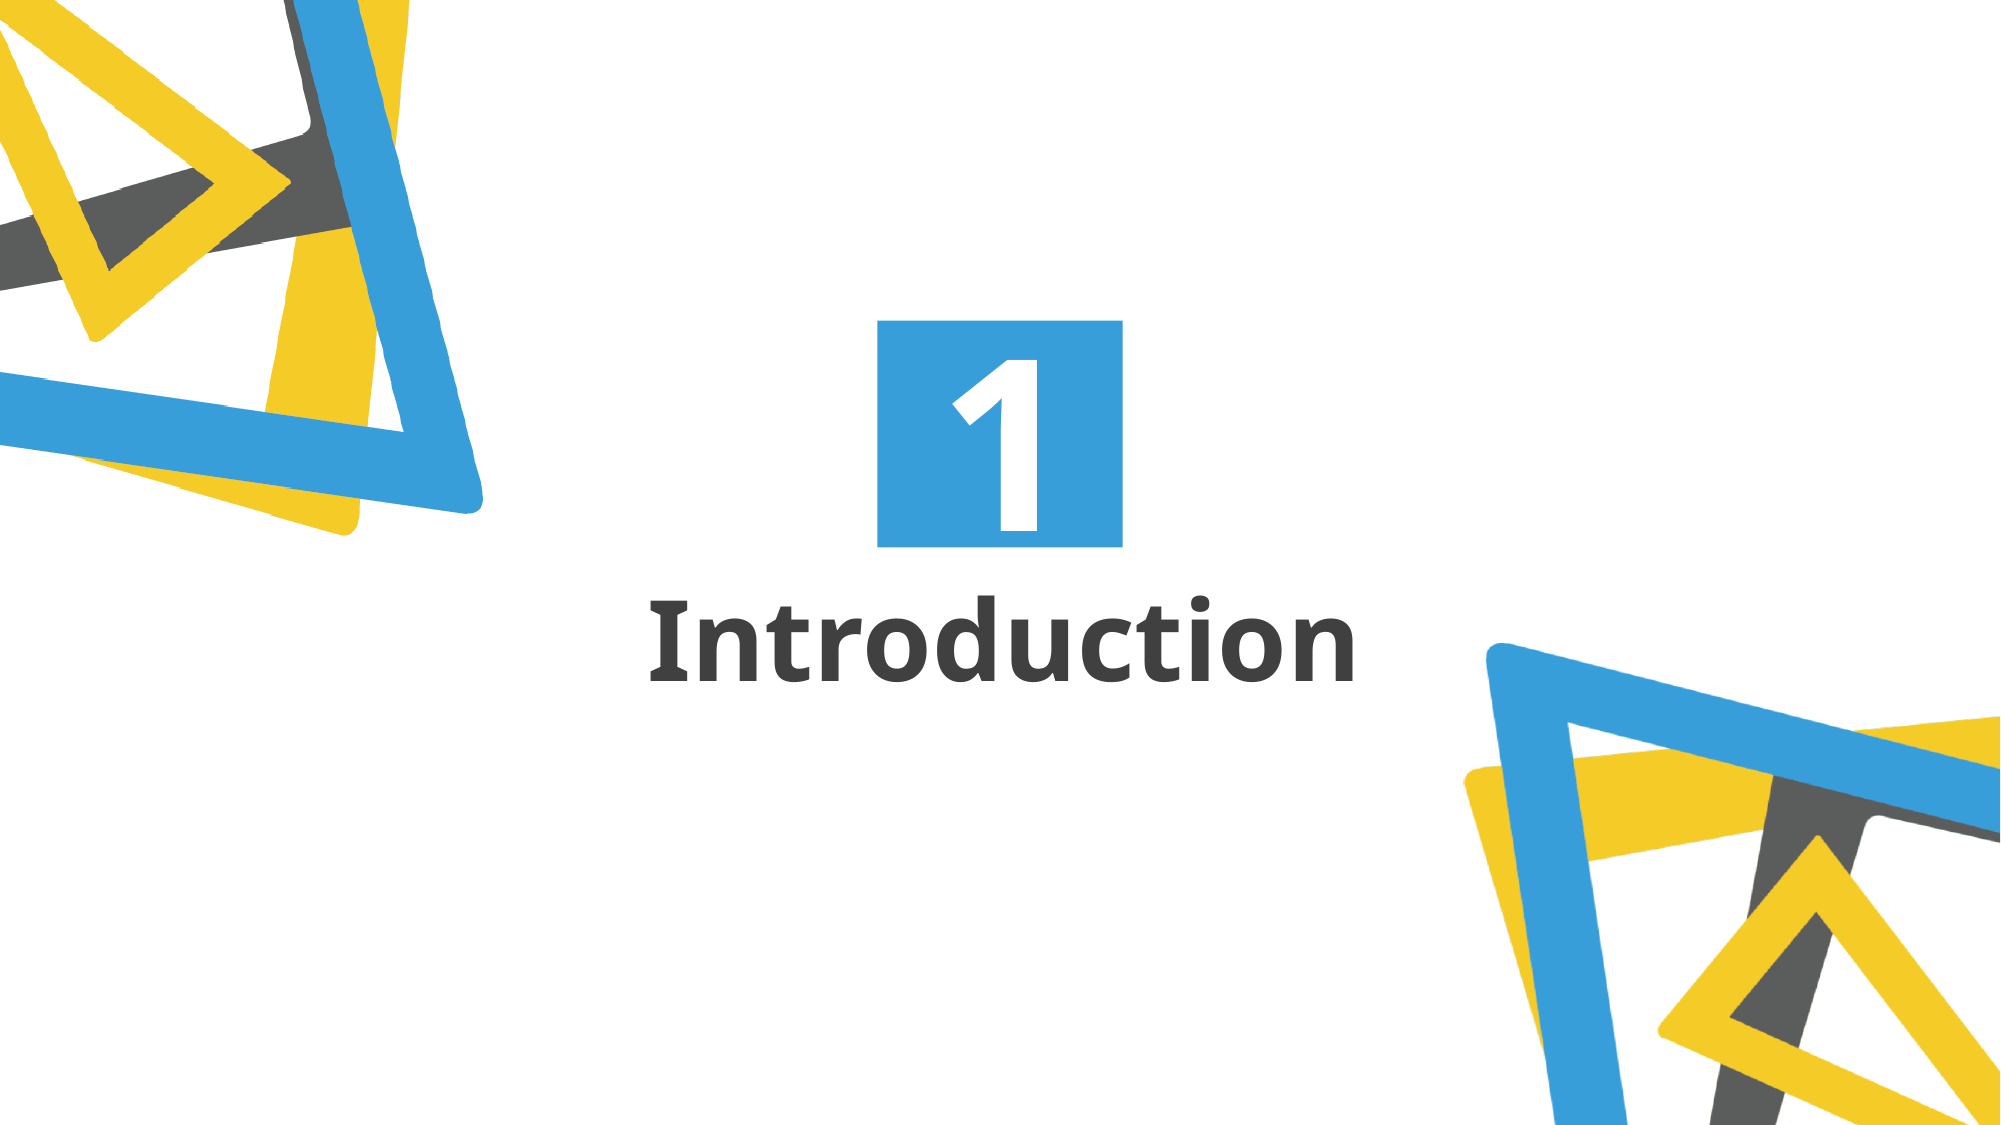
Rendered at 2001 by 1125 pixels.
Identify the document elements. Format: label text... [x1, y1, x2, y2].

text_box Introduction [493, 561, 1422, 712]
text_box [877, 290, 1130, 581]
picture [0, 0, 532, 624]
picture [1377, 547, 2001, 1125]
